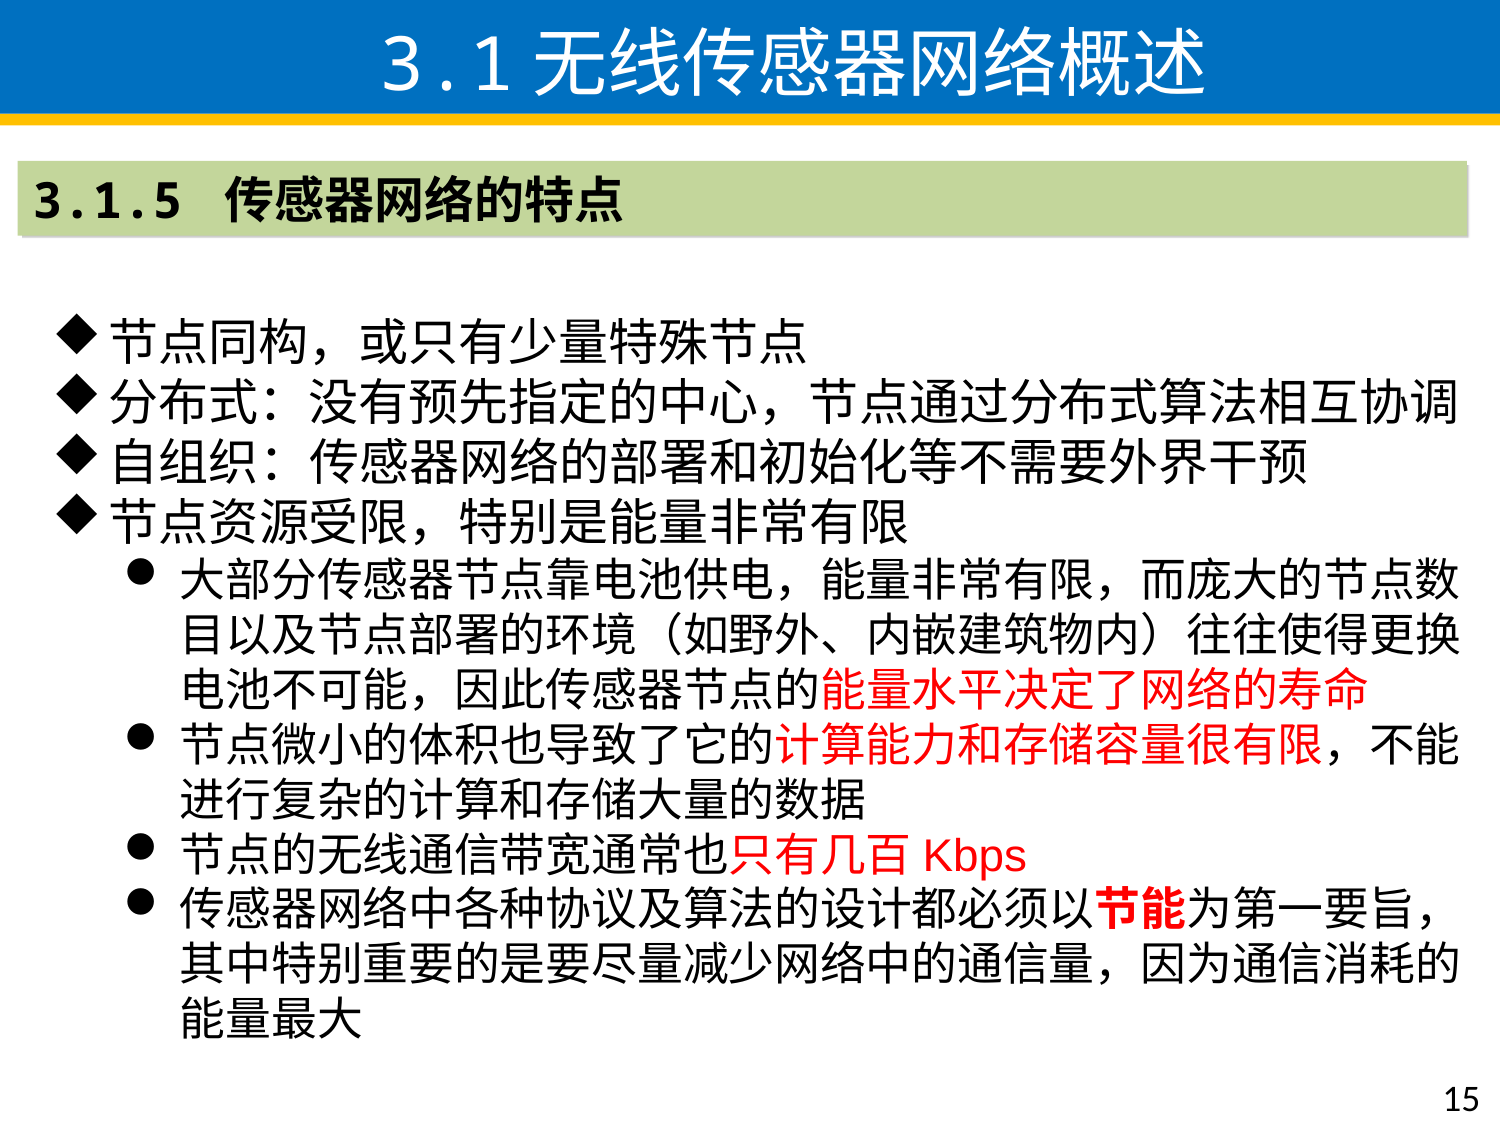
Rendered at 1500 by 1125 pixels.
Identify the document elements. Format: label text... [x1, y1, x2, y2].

text_box 节点同构，或只有少量特殊节点 分布式：没有预先指定的中心，节点通过分布式算法相互协调 自组织：传感器网络的部署和初始化等不需要外界干预 节点资源受限，特别是能量非常有限 大部分传感器节点靠电池供电，能量非常有限，而庞大的节点数目以及节点部署的环境（如野外、内嵌建筑物内）往往使得更换电池不可能，因此传感器节点的能量水平决定了网络的寿命 节点微小的体积也导致了它的计算能力和存储容量很有限，不能进行复杂的计算和存储大量的数据 节点的无线通信带宽通常也只有几百Kbps 传感器网络中各种协议及算法的设计都必须以节能为第一要旨，其中特别重要的是要尽量减少网络中的通信量，因为通信消耗的能量最大 [0, 302, 1500, 1053]
text_box 3.1.5 传感器网络的特点 [17, 160, 1467, 236]
title 3.1无线传感器网络概述 [0, 0, 1500, 114]
text_box 15 [1427, 1066, 1499, 1125]
